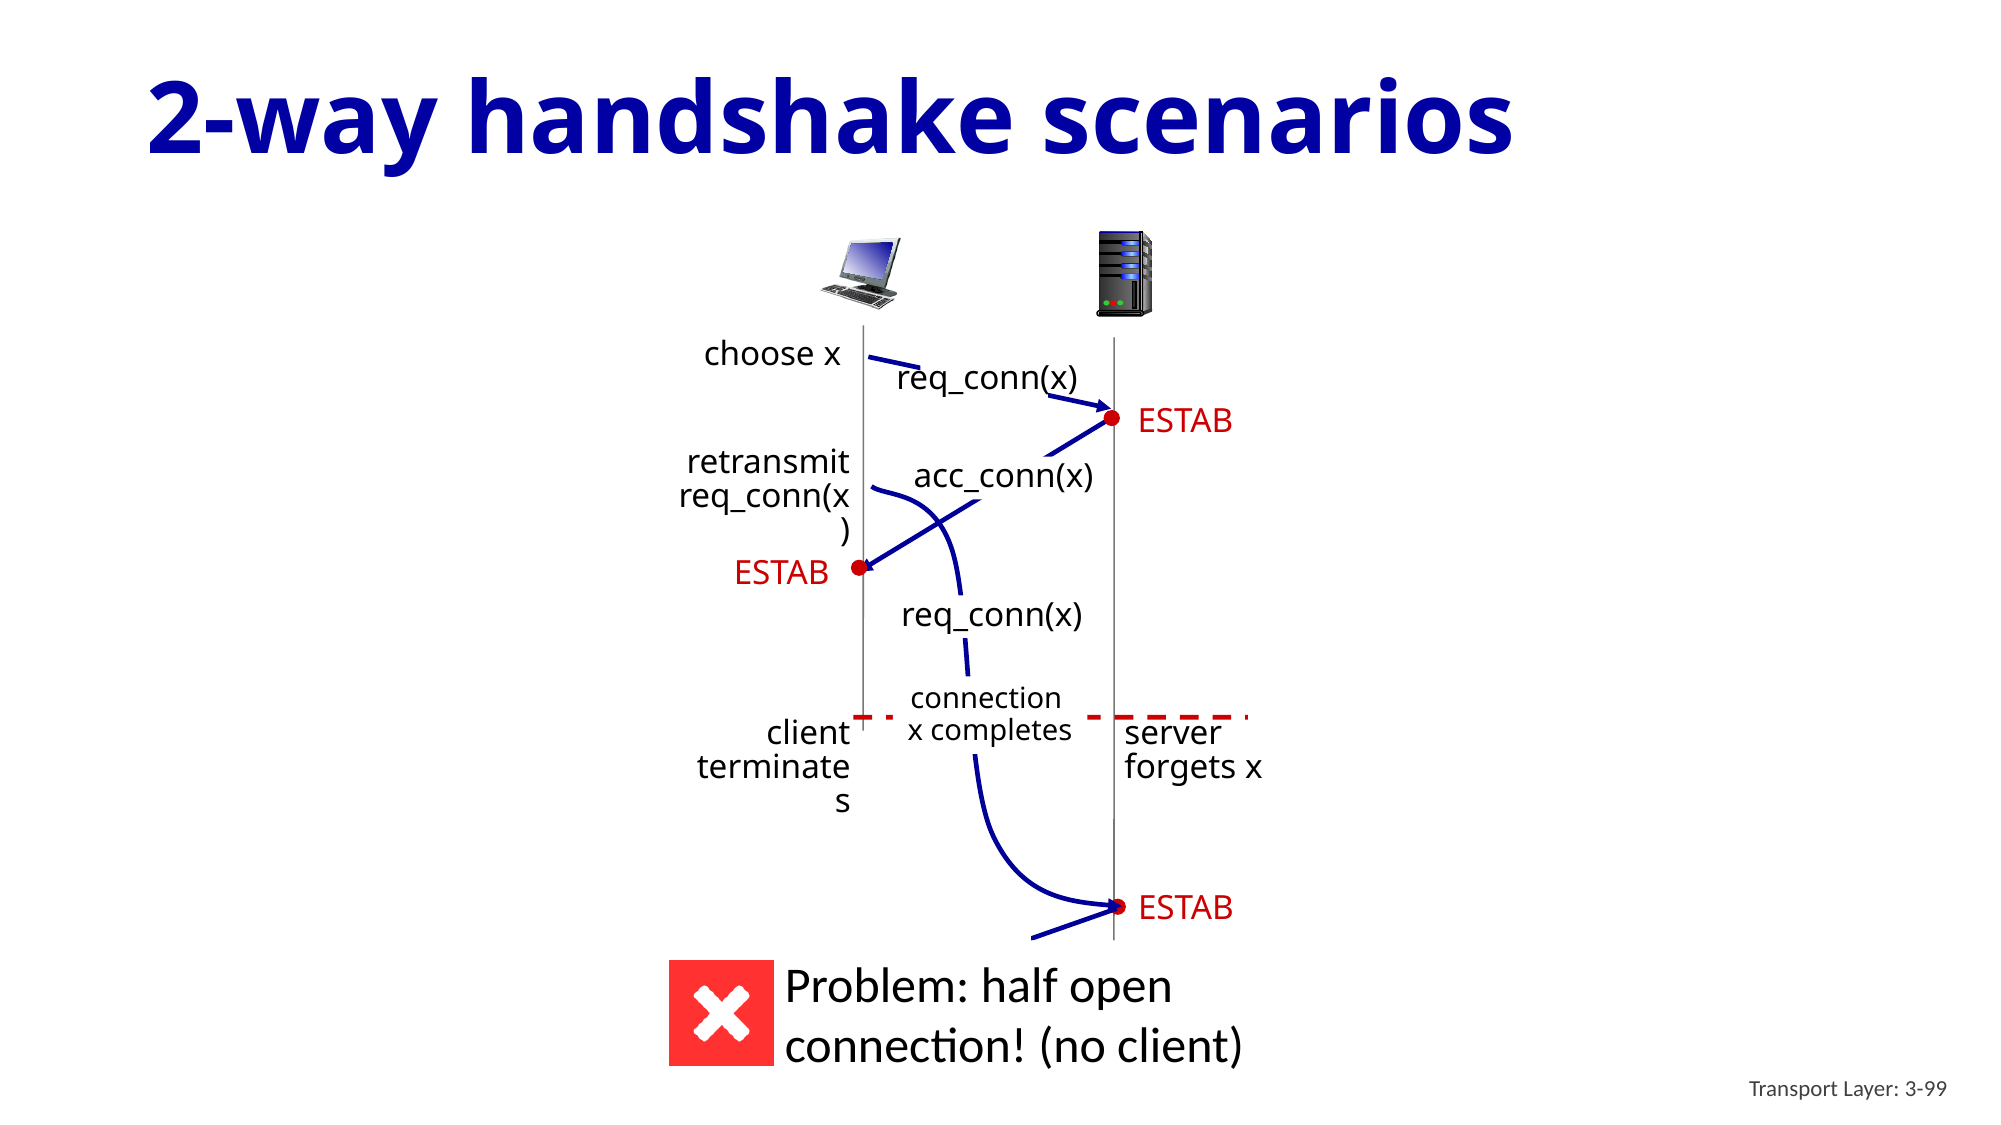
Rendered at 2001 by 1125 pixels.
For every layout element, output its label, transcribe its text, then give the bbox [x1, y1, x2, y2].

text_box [806, 908, 1117, 940]
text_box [800, 234, 903, 315]
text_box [669, 940, 1348, 1118]
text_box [655, 438, 1123, 907]
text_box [1096, 231, 1153, 316]
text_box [1110, 878, 1250, 934]
title 2-way handshake scenarios [131, 47, 2000, 195]
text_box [692, 324, 1249, 599]
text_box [673, 676, 1302, 794]
slide_number Transport Layer: 3-99 [1512, 1056, 1963, 1117]
